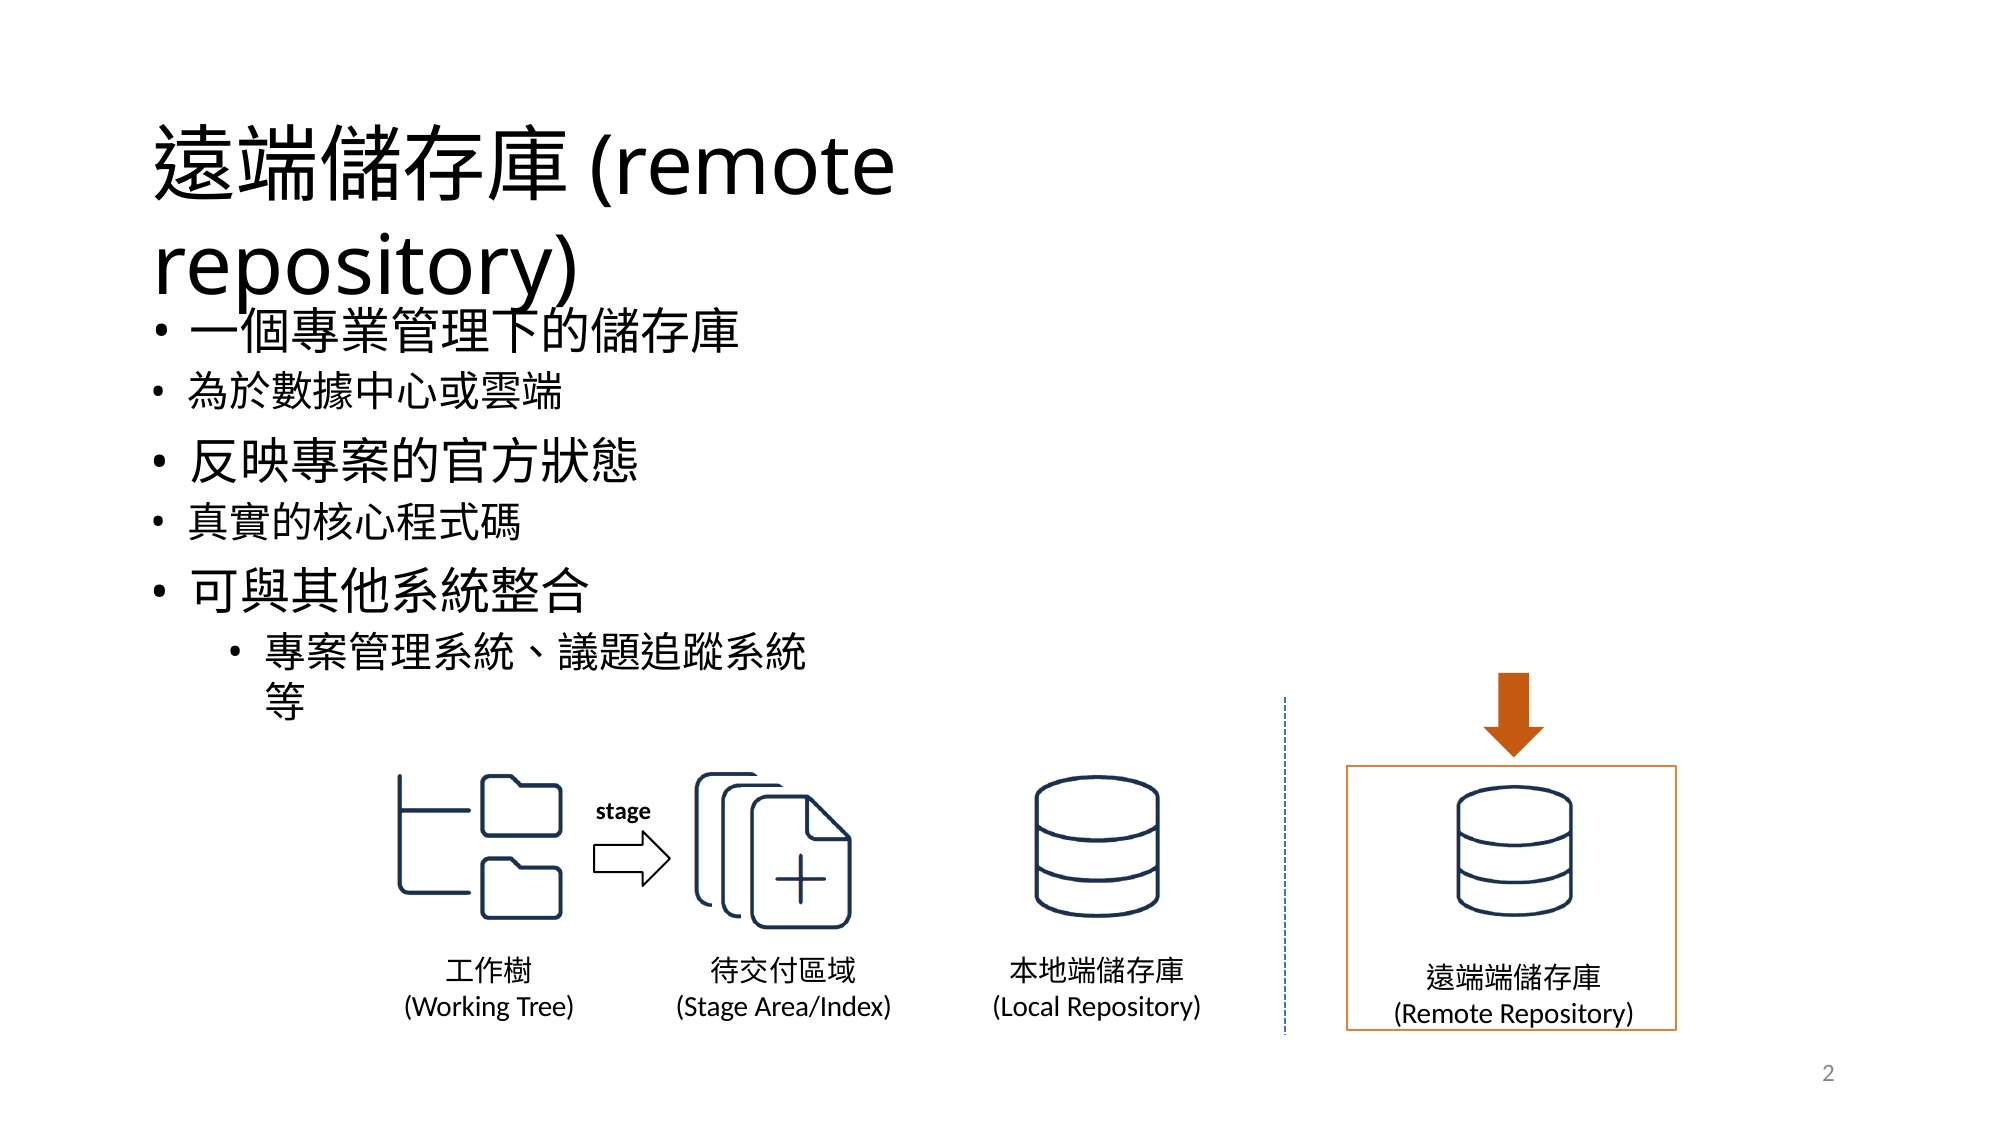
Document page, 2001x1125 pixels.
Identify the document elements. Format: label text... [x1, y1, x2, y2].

text_box [594, 831, 670, 886]
text_box stage [593, 792, 653, 825]
text_box 工作樹 (Working Tree) [399, 950, 579, 1023]
text_box [1483, 672, 1545, 758]
picture [397, 773, 563, 921]
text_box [694, 771, 855, 935]
text_box 待交付區域 (Stage Area/Index) [671, 950, 896, 1023]
text_box 一個專業管理下的儲存庫 為於數據中心或雲端 反映專案的官方狀態 真實的核心程式碼 可與其他系統整合 專案管理系統、議題追蹤系統等 [150, 290, 1075, 726]
slide_number 2 [1815, 1060, 1854, 1125]
picture [1456, 784, 1573, 917]
picture [1034, 774, 1160, 918]
title 遠端儲存庫(remote repository) [150, 109, 1299, 312]
text_box 本地端儲存庫 (Local Repository) [988, 950, 1206, 1023]
text_box 遠端端儲存庫 (Remote Repository) [1347, 766, 1676, 1030]
